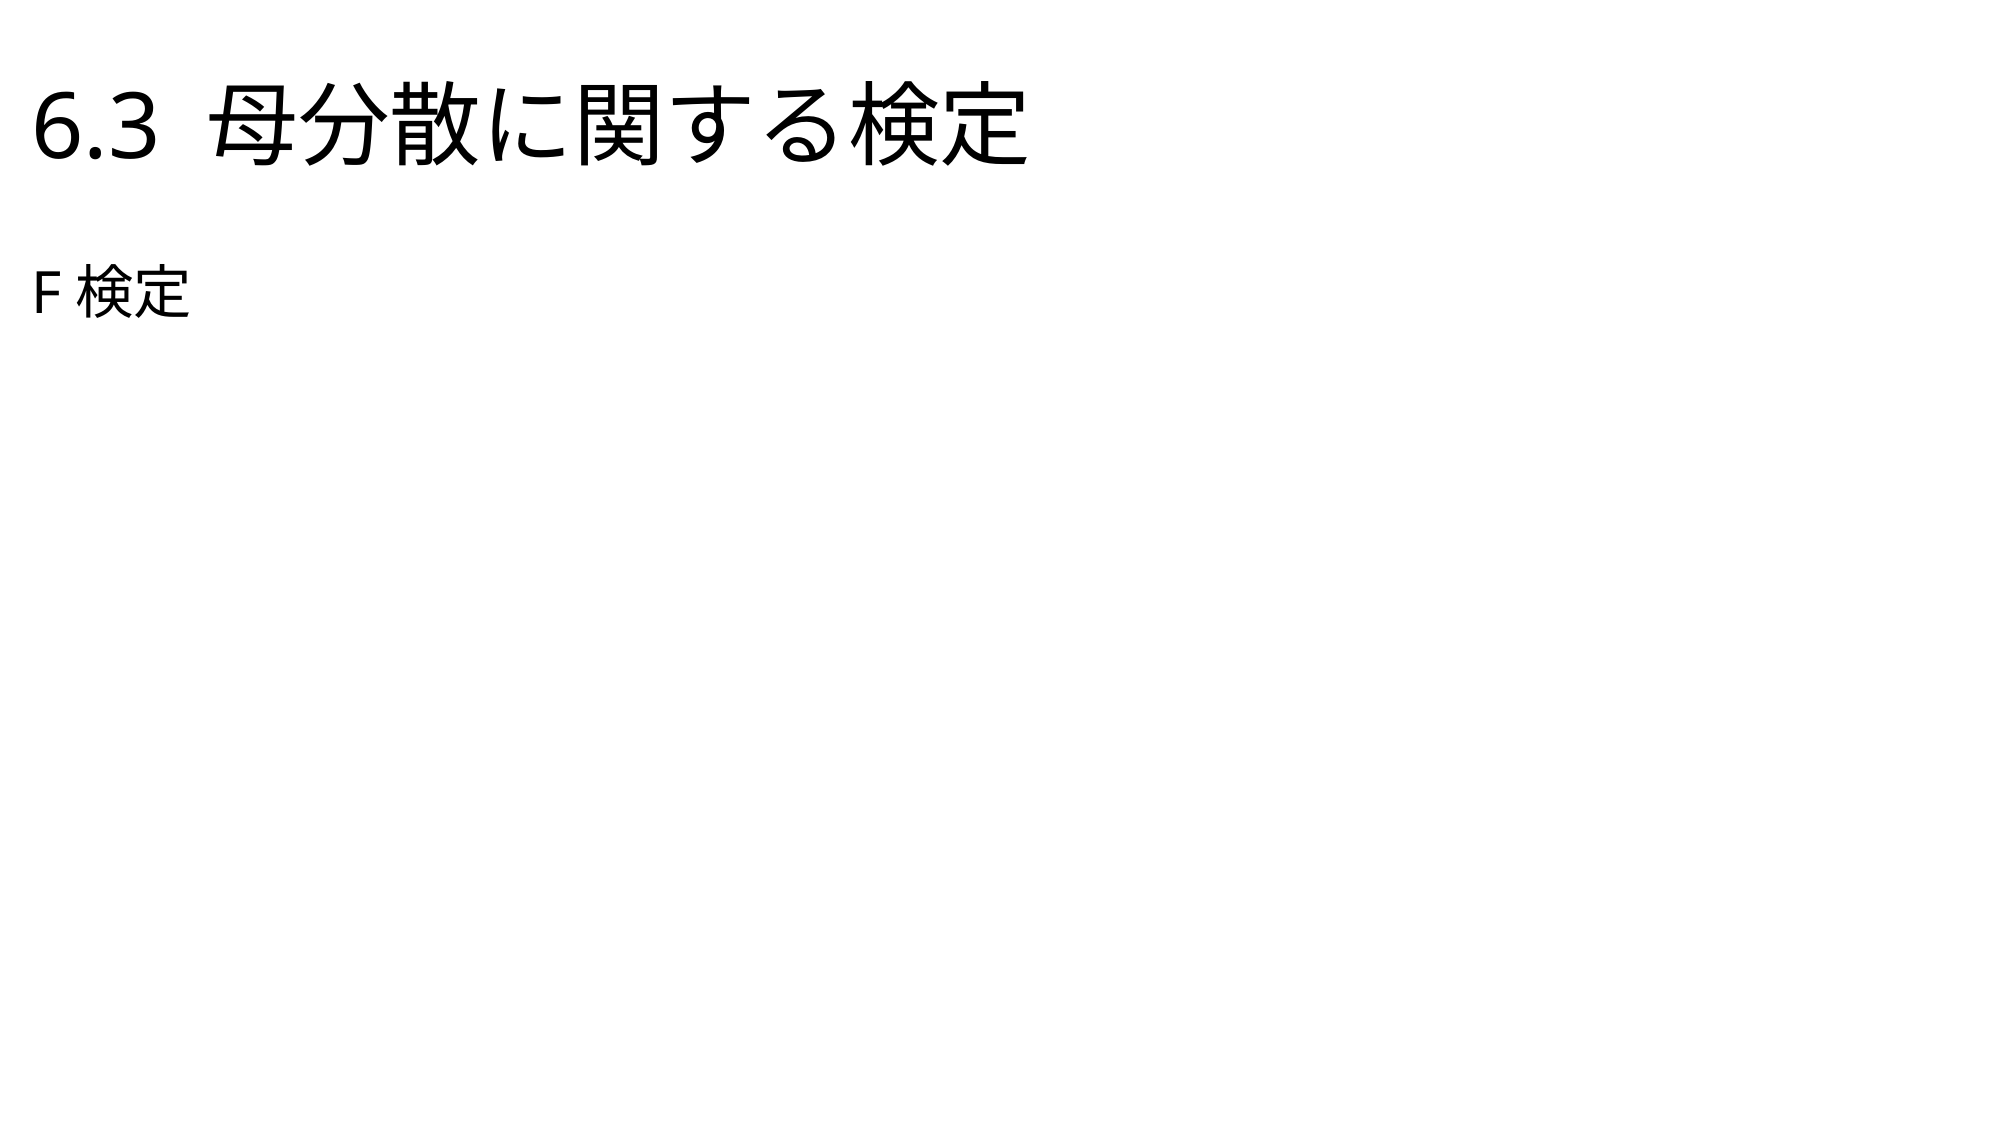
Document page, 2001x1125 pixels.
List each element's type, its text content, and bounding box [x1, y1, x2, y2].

list F検定 [16, 255, 1975, 1125]
title 6.3 母分散に関する検定 [16, 20, 1975, 238]
